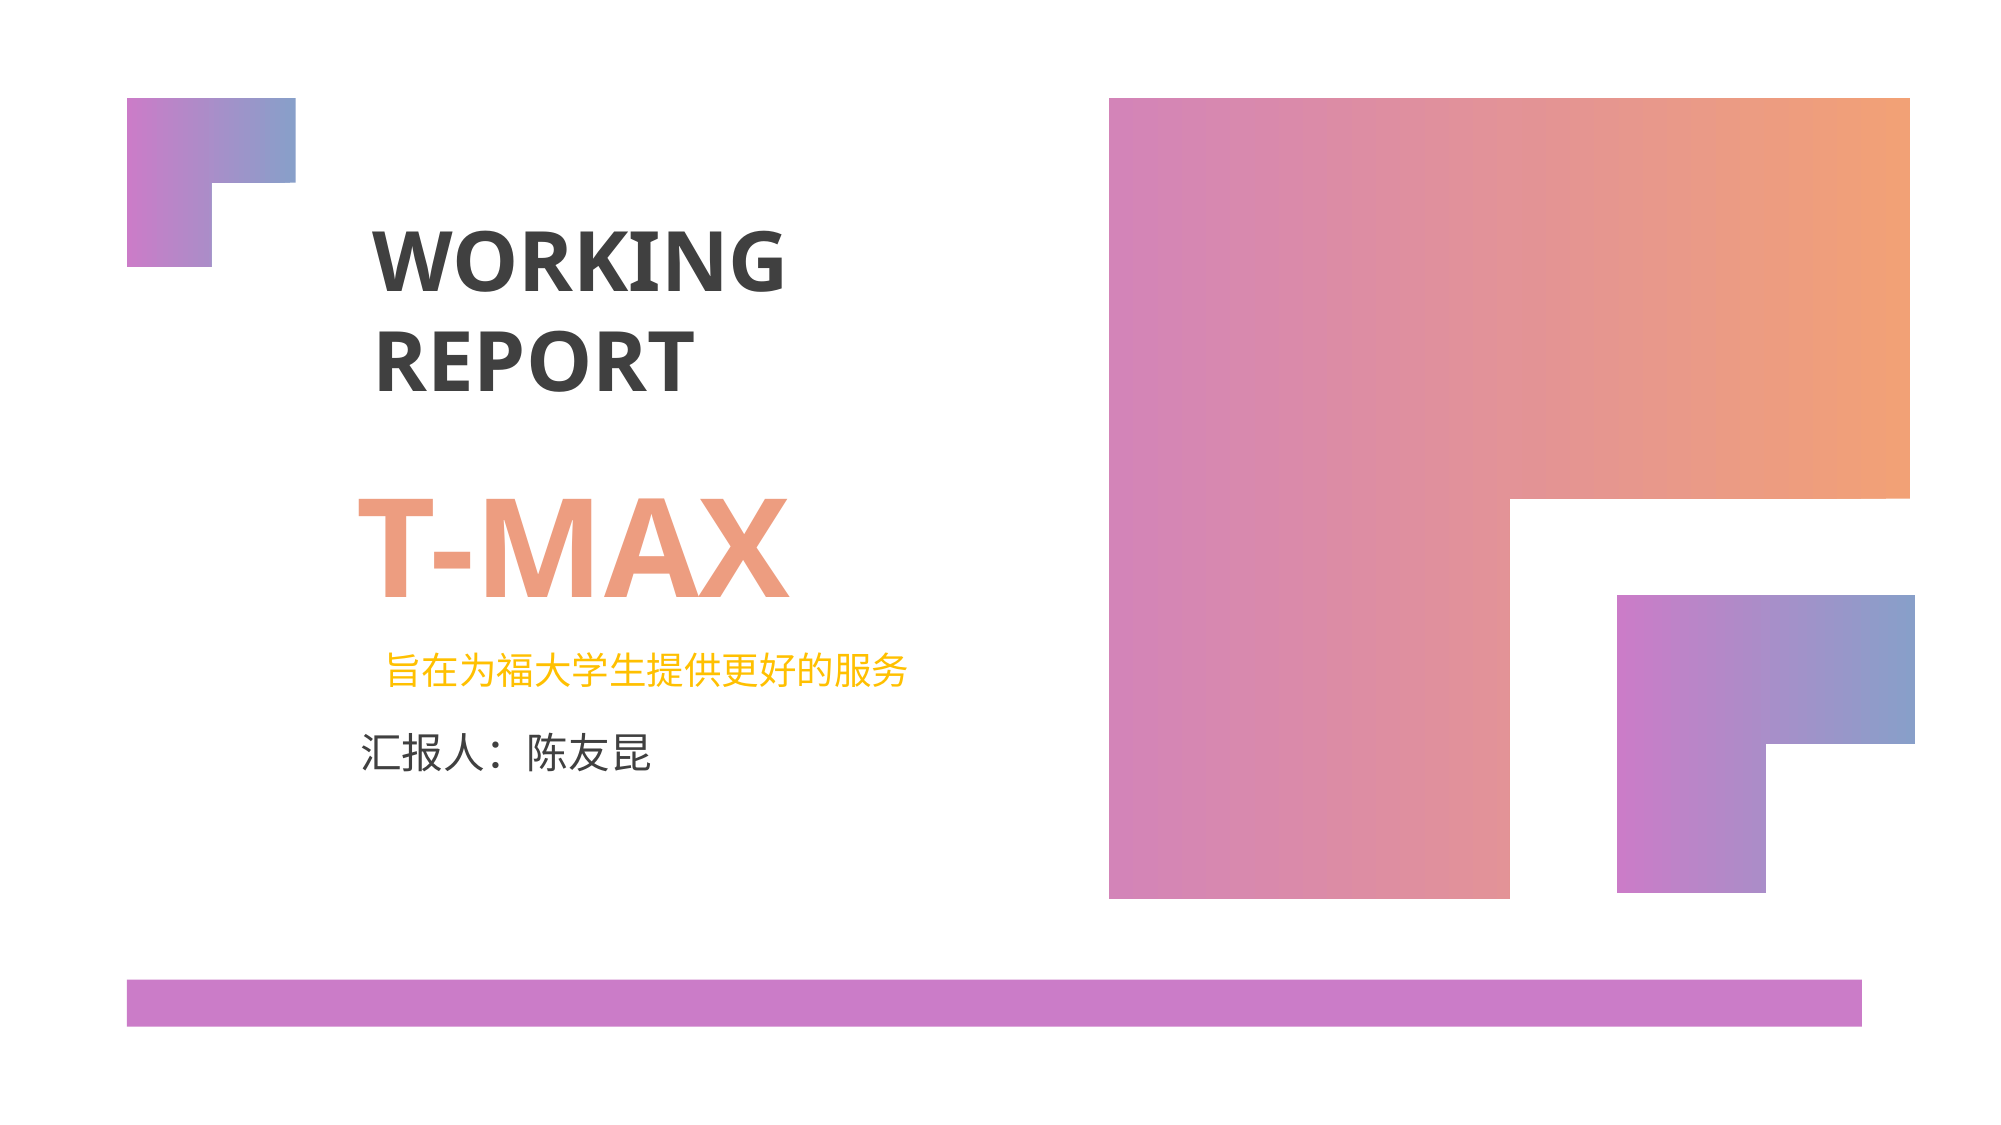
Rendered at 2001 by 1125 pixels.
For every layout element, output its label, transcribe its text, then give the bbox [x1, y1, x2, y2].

text_box WORKING REPORT [357, 201, 861, 416]
text_box 旨在为福大学生提供更好的服务 [341, 639, 953, 699]
text_box [1108, 97, 1911, 900]
text_box [1616, 594, 1916, 894]
text_box [126, 979, 1863, 1028]
text_box 汇报人：陈友昆 [345, 719, 952, 785]
text_box [126, 97, 297, 268]
text_box T-MAX [341, 452, 953, 633]
